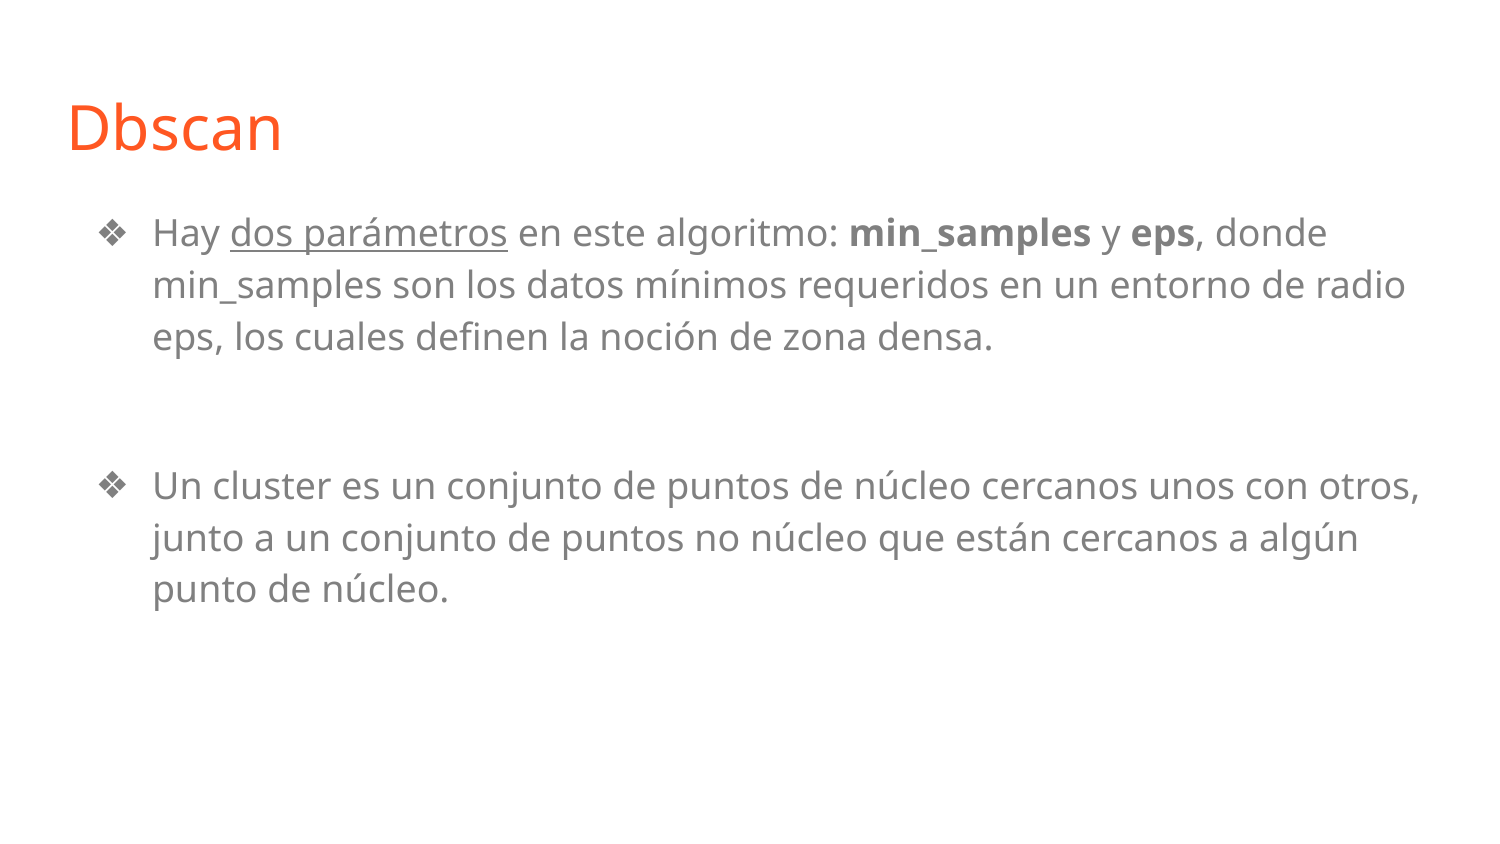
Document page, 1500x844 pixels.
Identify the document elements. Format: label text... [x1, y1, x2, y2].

text_box Hay dos parámetros en este algoritmo: min_samples y eps, donde min_samples son los datos mínimos requeridos en un entorno de radio eps, los cuales definen la noción de zona densa. Un cluster es un conjunto de puntos de núcleo cercanos unos con otros, junto a un conjunto de puntos no núcleo que están cercanos a algún punto de núcleo. [62, 187, 1449, 680]
text_box Dbscan [51, 72, 1449, 167]
